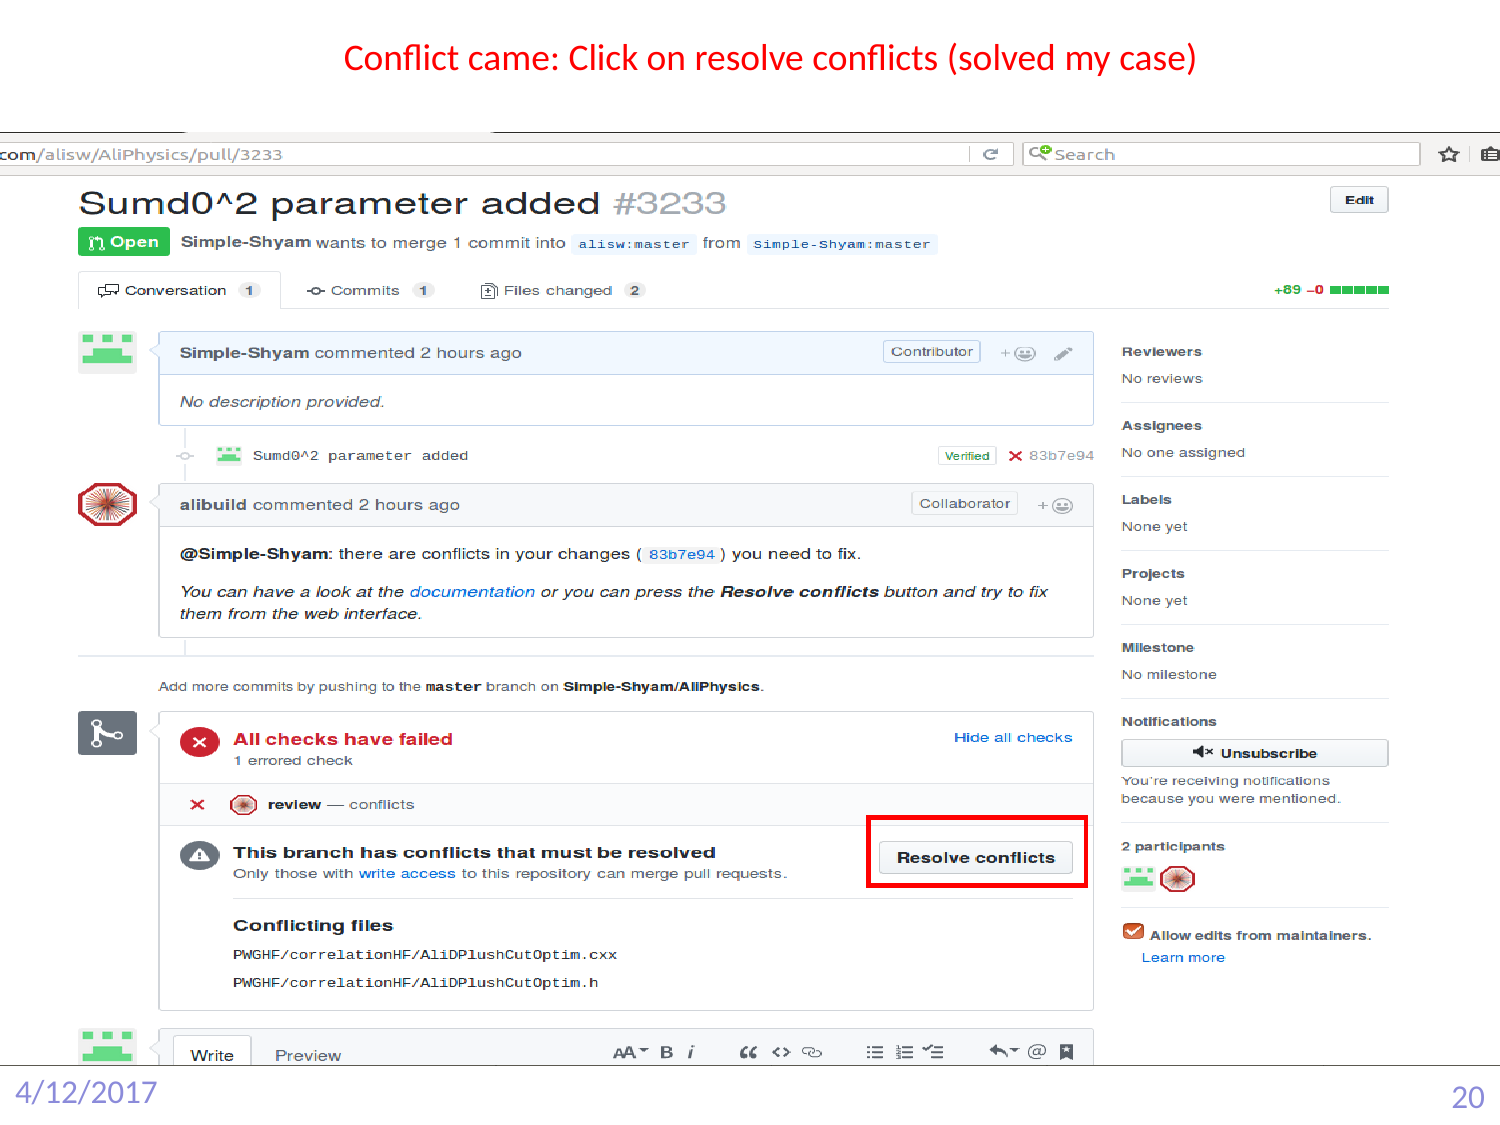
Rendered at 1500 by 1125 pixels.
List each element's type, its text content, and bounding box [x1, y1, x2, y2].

text_box Conflict came: Click on resolve conflicts (solved my case) [264, 25, 1279, 85]
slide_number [0, 1066, 338, 1121]
picture [0, 132, 1500, 1066]
slide_number 20 [1162, 1066, 1500, 1125]
